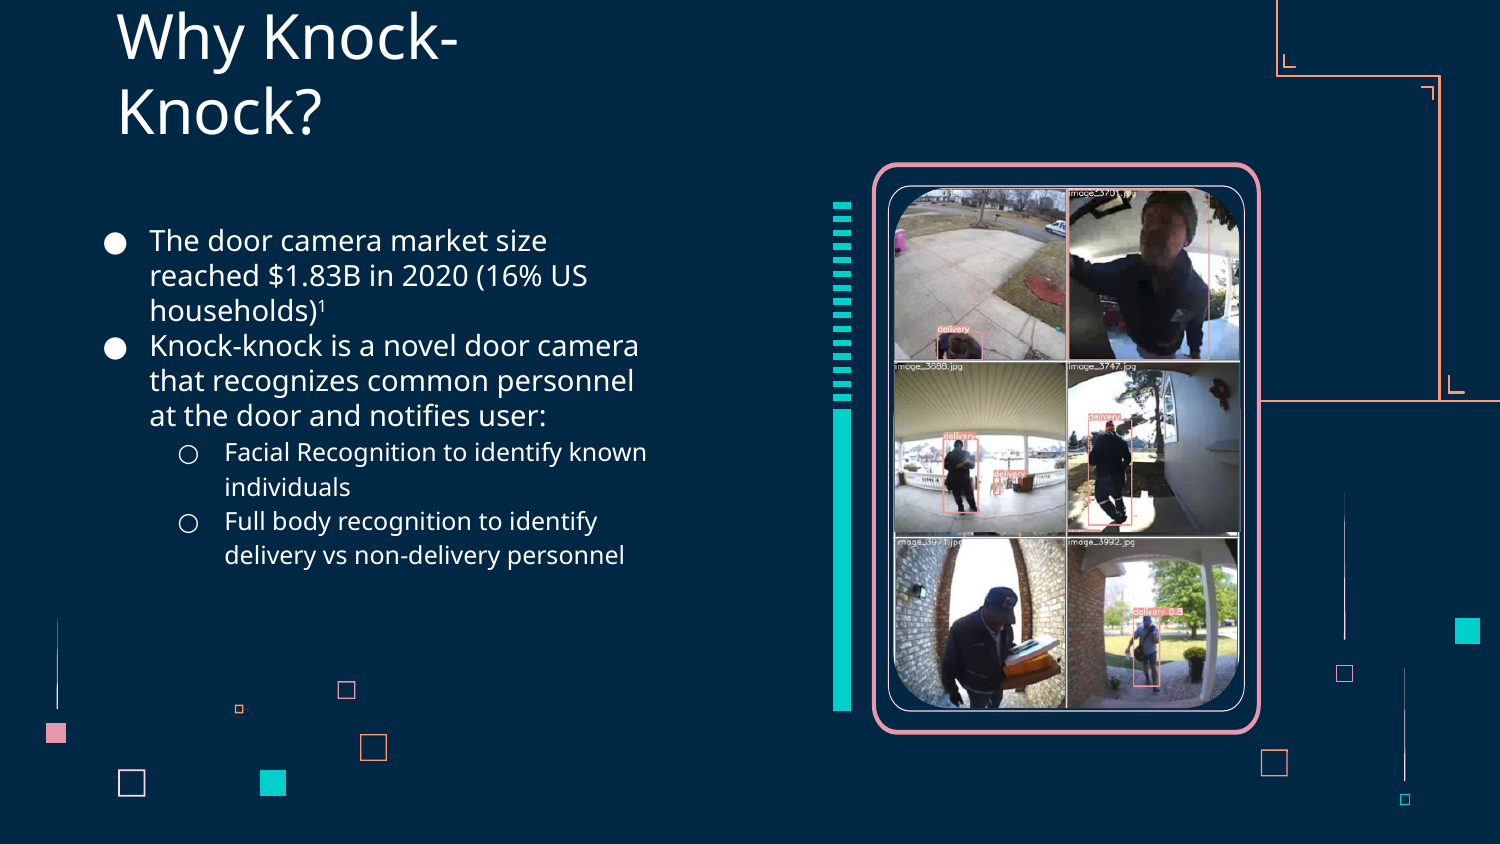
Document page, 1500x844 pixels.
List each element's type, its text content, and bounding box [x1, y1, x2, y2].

title Why Knock-Knock? [101, 67, 608, 163]
list The door camera market size reached $1.83B in 2020 (16% US households)1 Knock-knock is a novel door camera that recognizes common personnel at the door and notifies user: Facial Recognition to identify known individuals Full body recognition to identify delivery vs non-delivery personnel [87, 207, 668, 551]
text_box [1260, 0, 1500, 402]
picture [892, 187, 1241, 709]
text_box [832, 162, 1262, 735]
